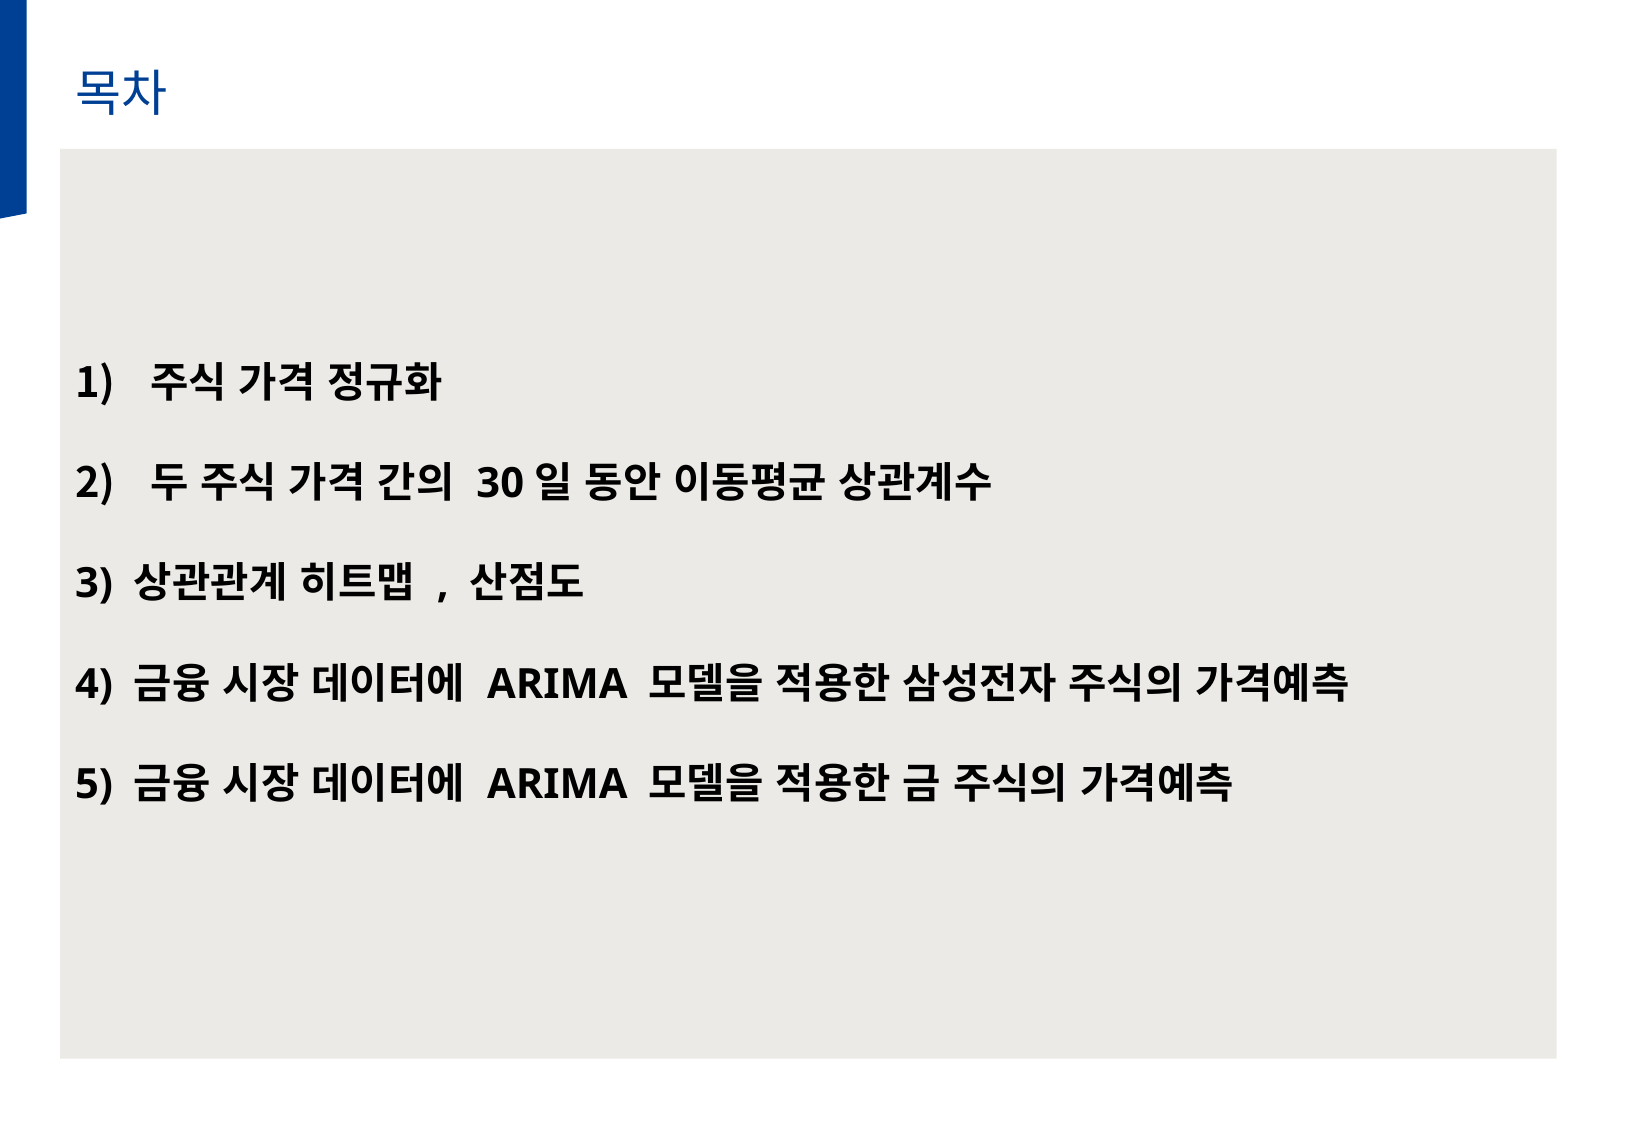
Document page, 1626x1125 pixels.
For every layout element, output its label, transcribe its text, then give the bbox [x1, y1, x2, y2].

text_box 목차 [60, 54, 1557, 129]
text_box [0, 0, 29, 221]
text_box 주식 가격 정규화 두 주식 가격 간의 30일 동안 이동평균 상관계수 3) 상관관계 히트맵 , 산점도 4) 금융 시장 데이터에 ARIMA 모델을 적용한 삼성전자 주식의 가격예측 5) 금융 시장 데이터에 ARIMA 모델을 적용한 금 주식의 가격예측 [58, 147, 1559, 1061]
